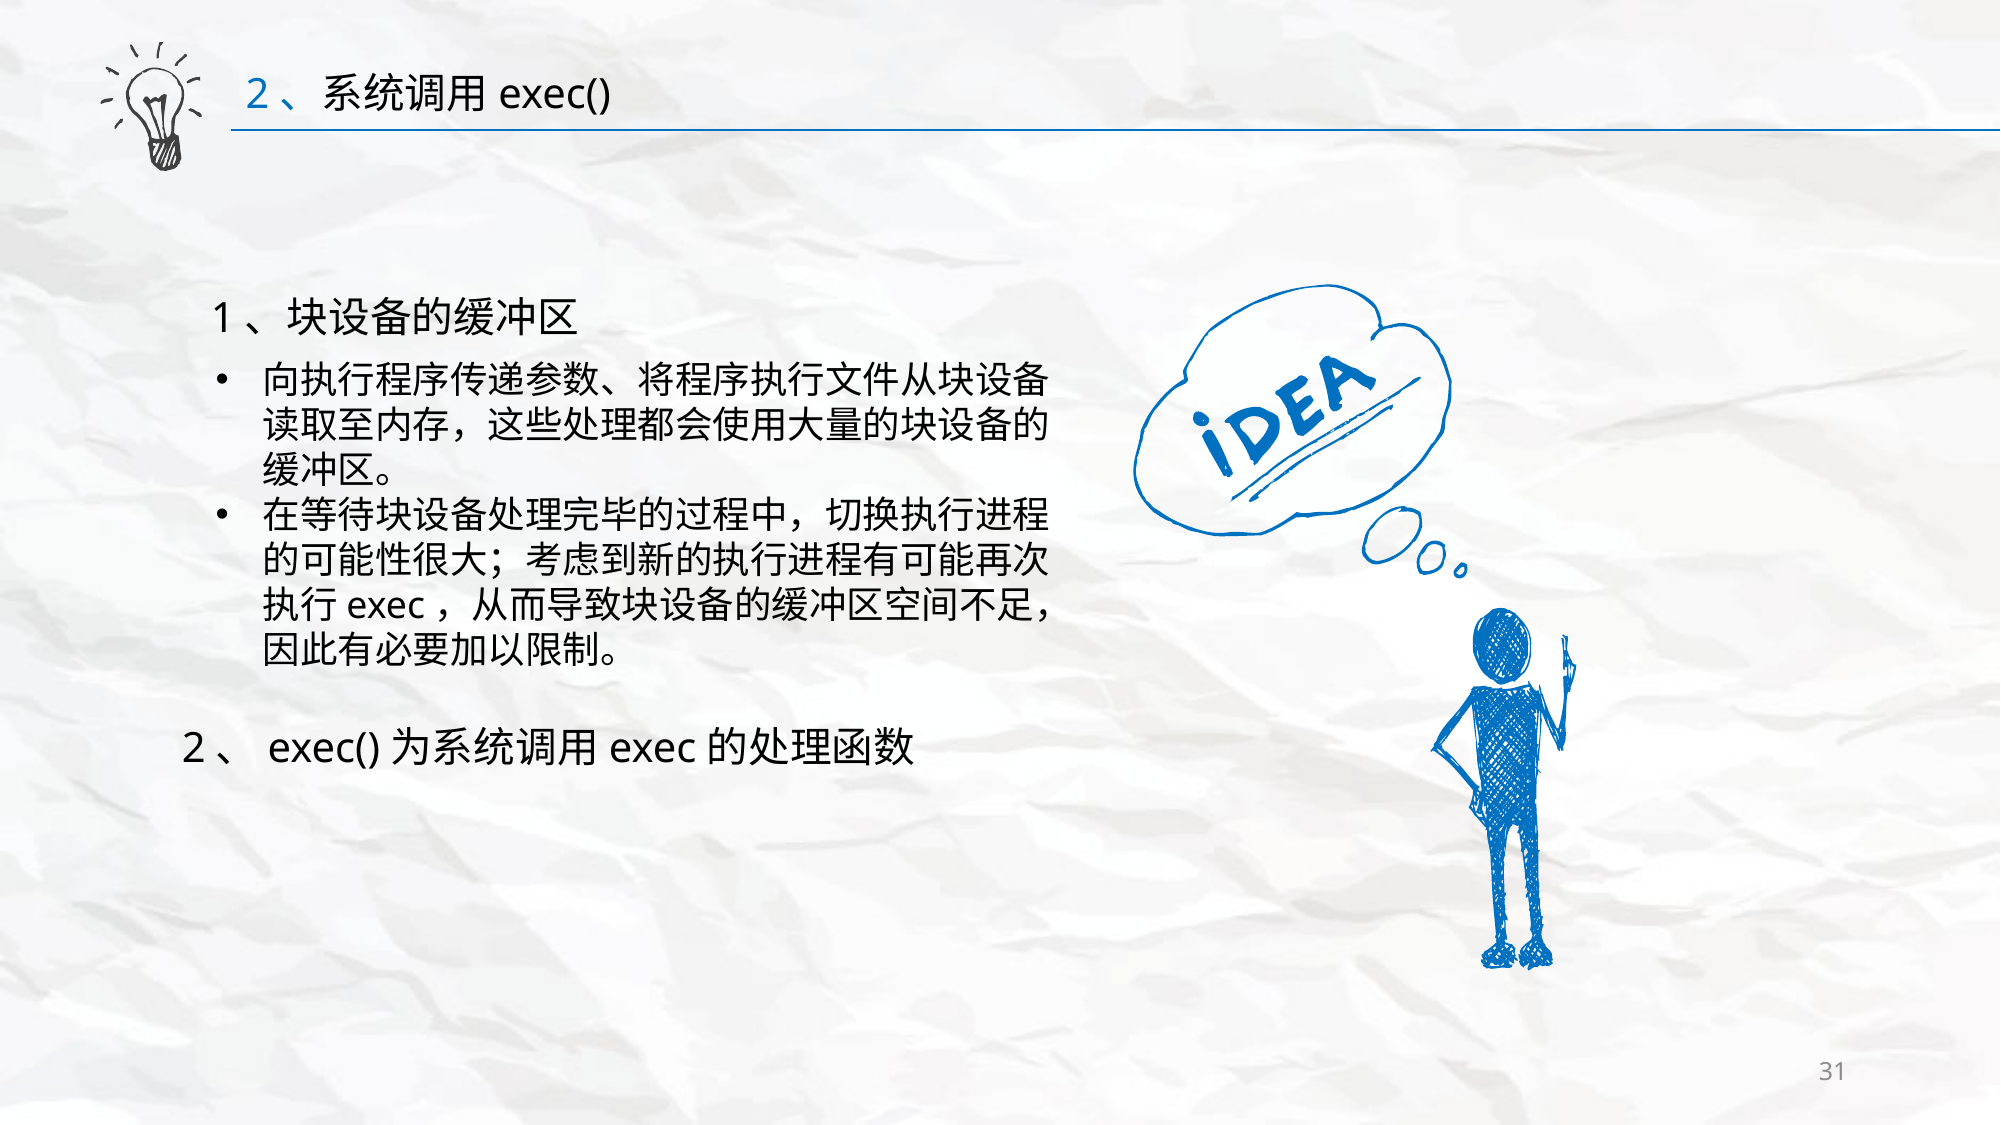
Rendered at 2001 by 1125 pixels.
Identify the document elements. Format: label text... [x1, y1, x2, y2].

text_box 2、系统调用exec() [230, 59, 1133, 125]
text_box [200, 283, 1083, 682]
picture [0, 0, 2000, 1125]
slide_number 31 [1412, 1042, 1863, 1103]
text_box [186, 713, 1069, 840]
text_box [100, 41, 203, 172]
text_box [1132, 283, 1577, 971]
